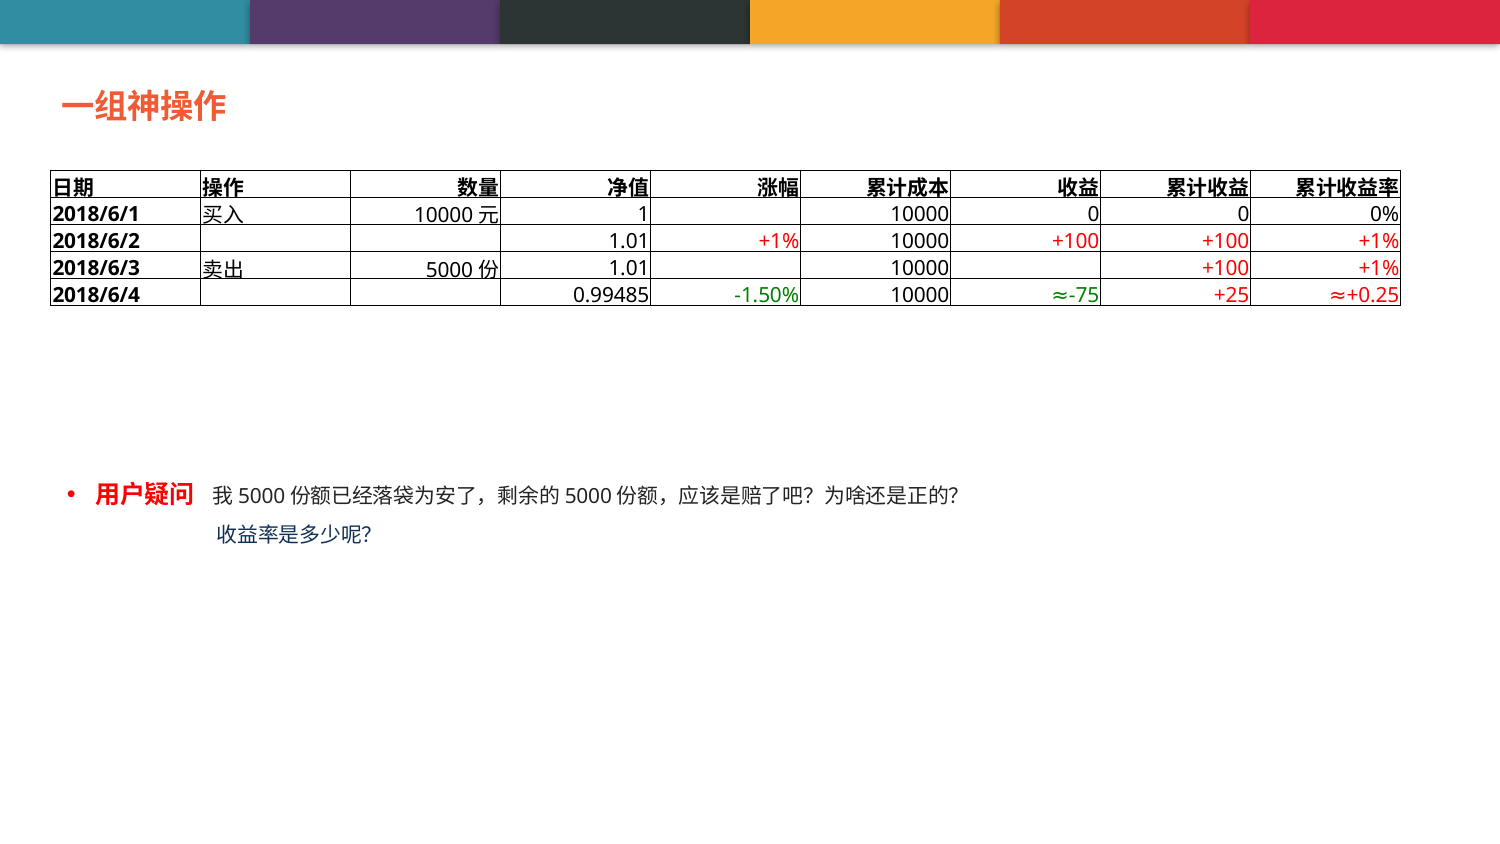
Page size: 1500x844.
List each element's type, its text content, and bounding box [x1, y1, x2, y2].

table_cell 2018/6/2 [51, 225, 200, 251]
table_cell 1 [501, 198, 650, 224]
table_cell +1% [1251, 252, 1400, 278]
table_cell 卖出 [201, 252, 350, 278]
table_cell 10000 [801, 252, 950, 278]
table_cell +25 [1101, 279, 1250, 305]
table_cell +1% [1251, 225, 1400, 251]
table_cell 0 [951, 198, 1100, 224]
table_cell 2018/6/1 [51, 198, 200, 224]
table_cell 10000 [801, 198, 950, 224]
table_header 日期 [51, 171, 200, 197]
table_cell +100 [951, 225, 1100, 251]
table_cell [951, 252, 1100, 278]
table_header 累计收益率 [1251, 171, 1400, 197]
table_cell 1.01 [501, 225, 650, 251]
text_box 用户疑问 我5000份额已经落袋为安了，剩余的5000份额，应该是赔了吧？为啥还是正的？ [50, 456, 1095, 516]
table_header 收益 [951, 171, 1100, 197]
table_cell +100 [1101, 252, 1250, 278]
table_cell 1.01 [501, 252, 650, 278]
table_cell [201, 225, 350, 251]
table_cell [651, 252, 800, 278]
table_cell ≈-75 [951, 279, 1100, 305]
table_cell [351, 279, 500, 305]
table_cell 10000 [801, 279, 950, 305]
table_header 累计收益 [1101, 171, 1250, 197]
table_header 累计成本 [801, 171, 950, 197]
table_cell 5000份 [351, 252, 500, 278]
table_header 数量 [351, 171, 500, 197]
table_cell +1% [651, 225, 800, 251]
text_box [0, 0, 1500, 45]
table_cell 10000 [801, 225, 950, 251]
table_cell -1.50% [651, 279, 800, 305]
table_cell 10000元 [351, 198, 500, 224]
table_cell 0% [1251, 198, 1400, 224]
table_cell [351, 225, 500, 251]
text_box 收益率是多少呢？ [201, 514, 398, 554]
table_cell +100 [1101, 225, 1250, 251]
table_cell ≈+0.25 [1251, 279, 1400, 305]
table_cell 买入 [201, 198, 350, 224]
table_header 净值 [501, 171, 650, 197]
table_cell 2018/6/4 [51, 279, 200, 305]
table_header 操作 [201, 171, 350, 197]
table_cell [651, 198, 800, 224]
table_header 涨幅 [651, 171, 800, 197]
table_cell 2018/6/3 [51, 252, 200, 278]
table_cell 0 [1101, 198, 1250, 224]
table_cell [201, 279, 350, 305]
table_cell 0.99485 [501, 279, 650, 305]
text_box 一组神操作 [49, 79, 832, 132]
